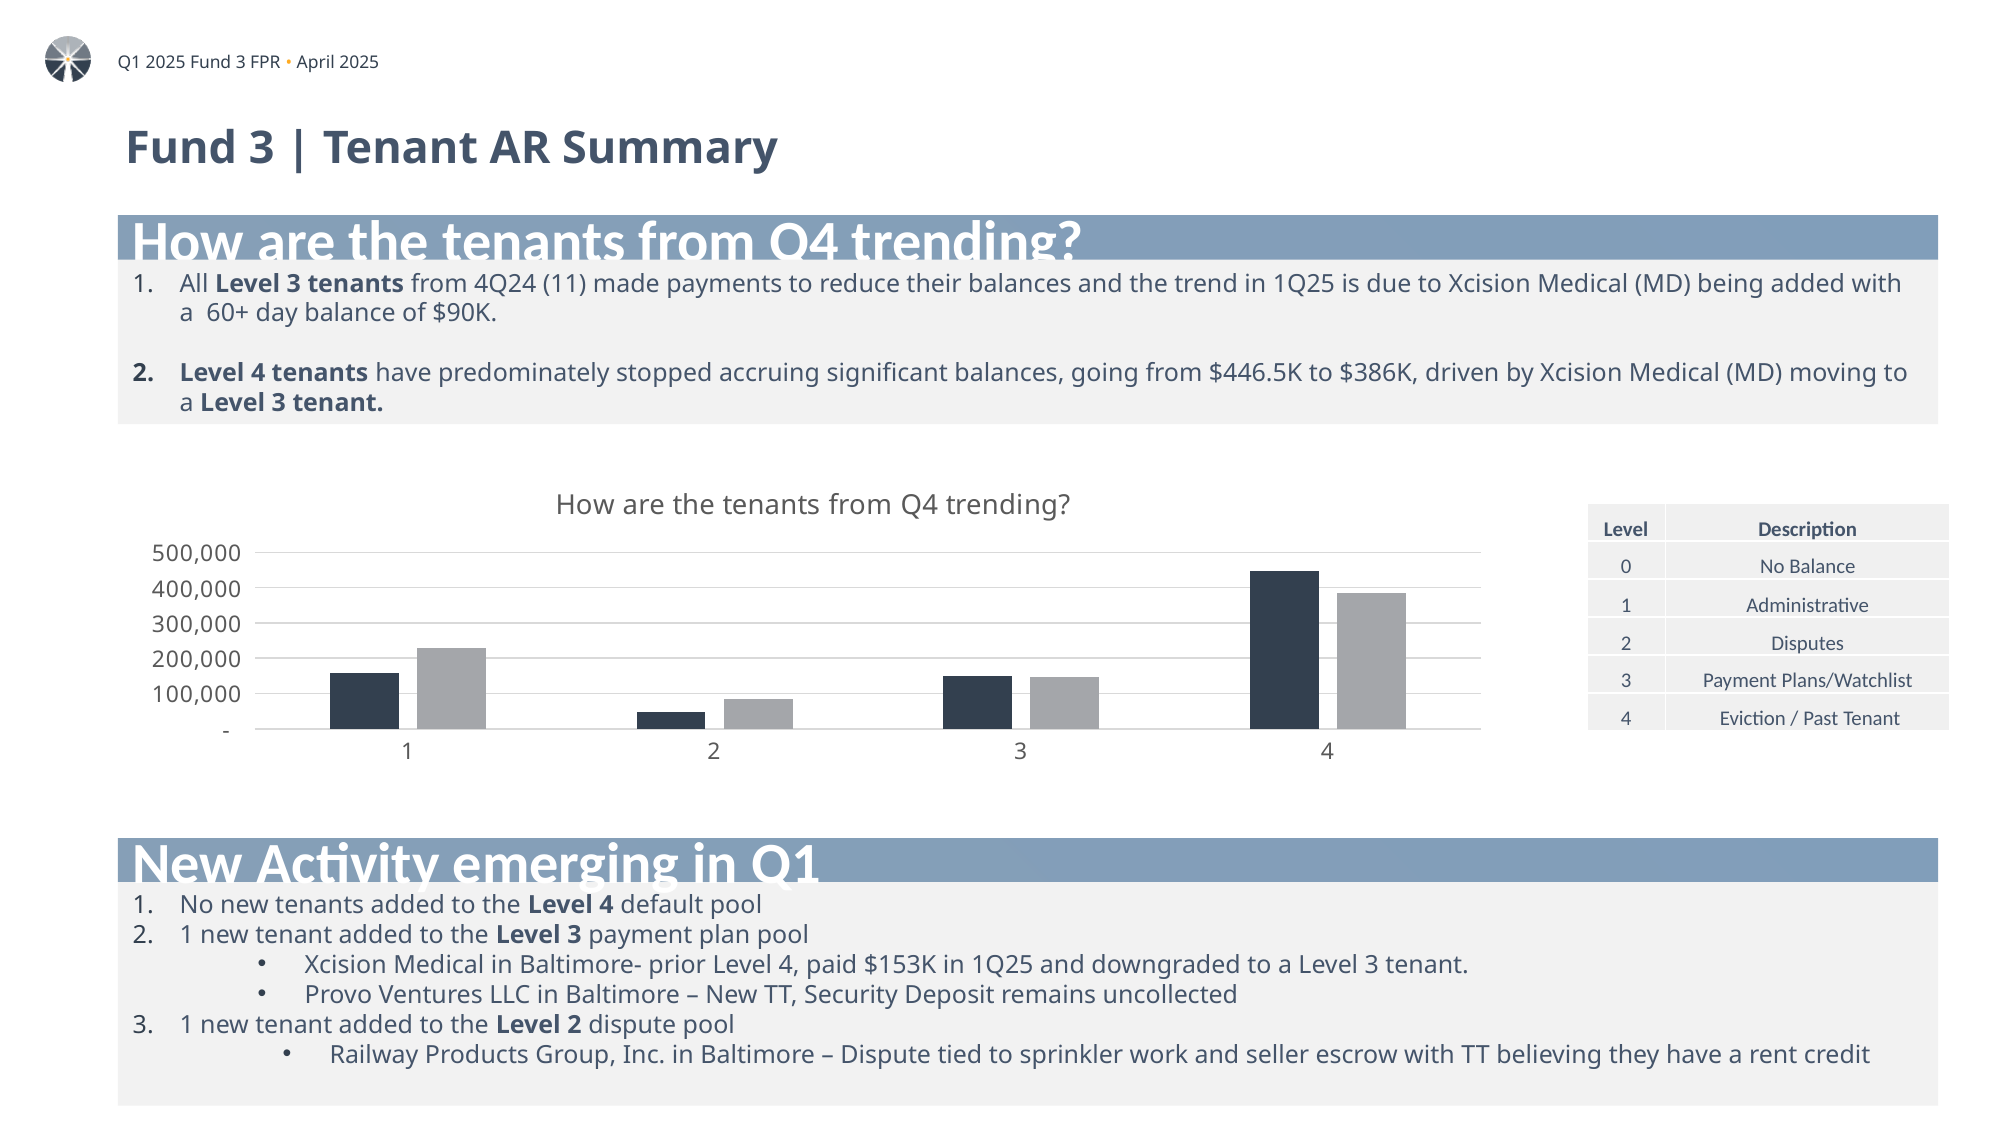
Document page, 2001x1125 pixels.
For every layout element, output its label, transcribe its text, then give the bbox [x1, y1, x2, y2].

table_header Description [1666, 504, 1949, 540]
text_box New Activity emerging in Q1 [116, 836, 1940, 884]
table_cell 2 [1588, 618, 1665, 654]
table_cell 0 [1588, 542, 1665, 578]
text_box All Level 3 tenants from 4Q24 (11) made payments to reduce their balances and the trend in 1Q25 is due to Xcision Medical (MD) being added with a 60+ day balance of $90K. Level 4 tenants have predominately stopped accruing significant balances, going from $446.5K to $386K, driven by Xcision Medical (MD) moving to a Level 3 tenant. [117, 259, 1939, 425]
table_header Level [1588, 504, 1665, 540]
table_cell 1 [1588, 580, 1665, 616]
table_cell Eviction / Past Tenant [1666, 694, 1949, 730]
table_cell 4 [1588, 694, 1665, 730]
text_box How are the tenants from Q4 trending? [116, 214, 1940, 262]
table_cell Administrative [1666, 580, 1949, 616]
text_box No new tenants added to the Level 4 default pool 1 new tenant added to the Level 3 payment plan pool Xcision Medical in Baltimore- prior Level 4, paid $153K in 1Q25 and downgraded to a Level 3 tenant. Provo Ventures LLC in Baltimore – New TT, Security Deposit remains uncollected 1 new tenant added to the Level 2 dispute pool Railway Products Group, Inc. in Baltimore – Dispute tied to sprinkler work and seller escrow with TT believing they have a rent credit [117, 884, 1939, 1106]
title Fund 3 | Tenant AR Summary [125, 89, 1778, 203]
table_cell Disputes [1666, 618, 1949, 654]
table_cell Payment Plans/Watchlist [1666, 656, 1949, 692]
picture [45, 36, 91, 82]
chart [117, 462, 1510, 773]
table_cell No Balance [1666, 542, 1949, 578]
table_cell 3 [1588, 656, 1665, 692]
